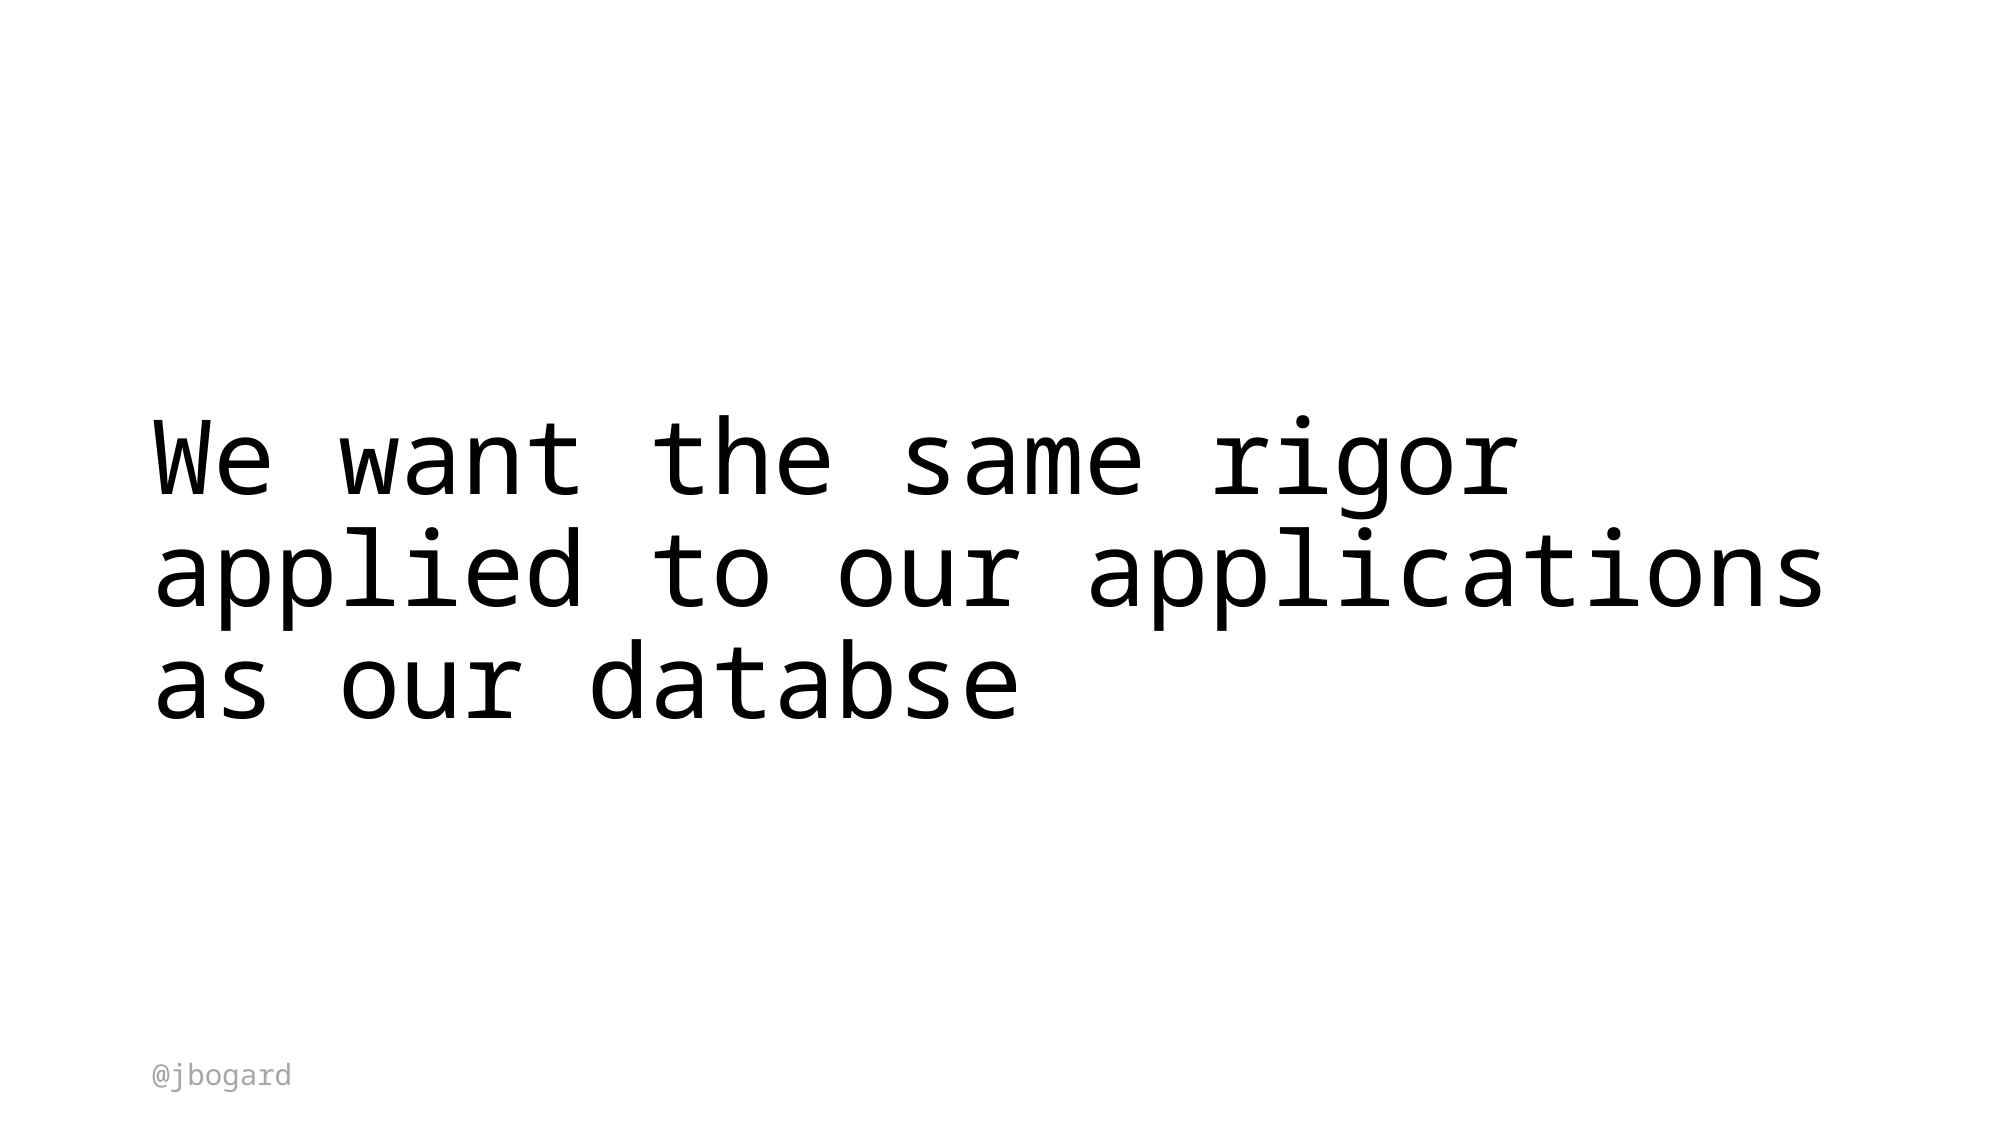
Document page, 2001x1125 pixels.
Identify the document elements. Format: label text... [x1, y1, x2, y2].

title We want the same rigor applied to our applications as our databse [136, 280, 1862, 749]
